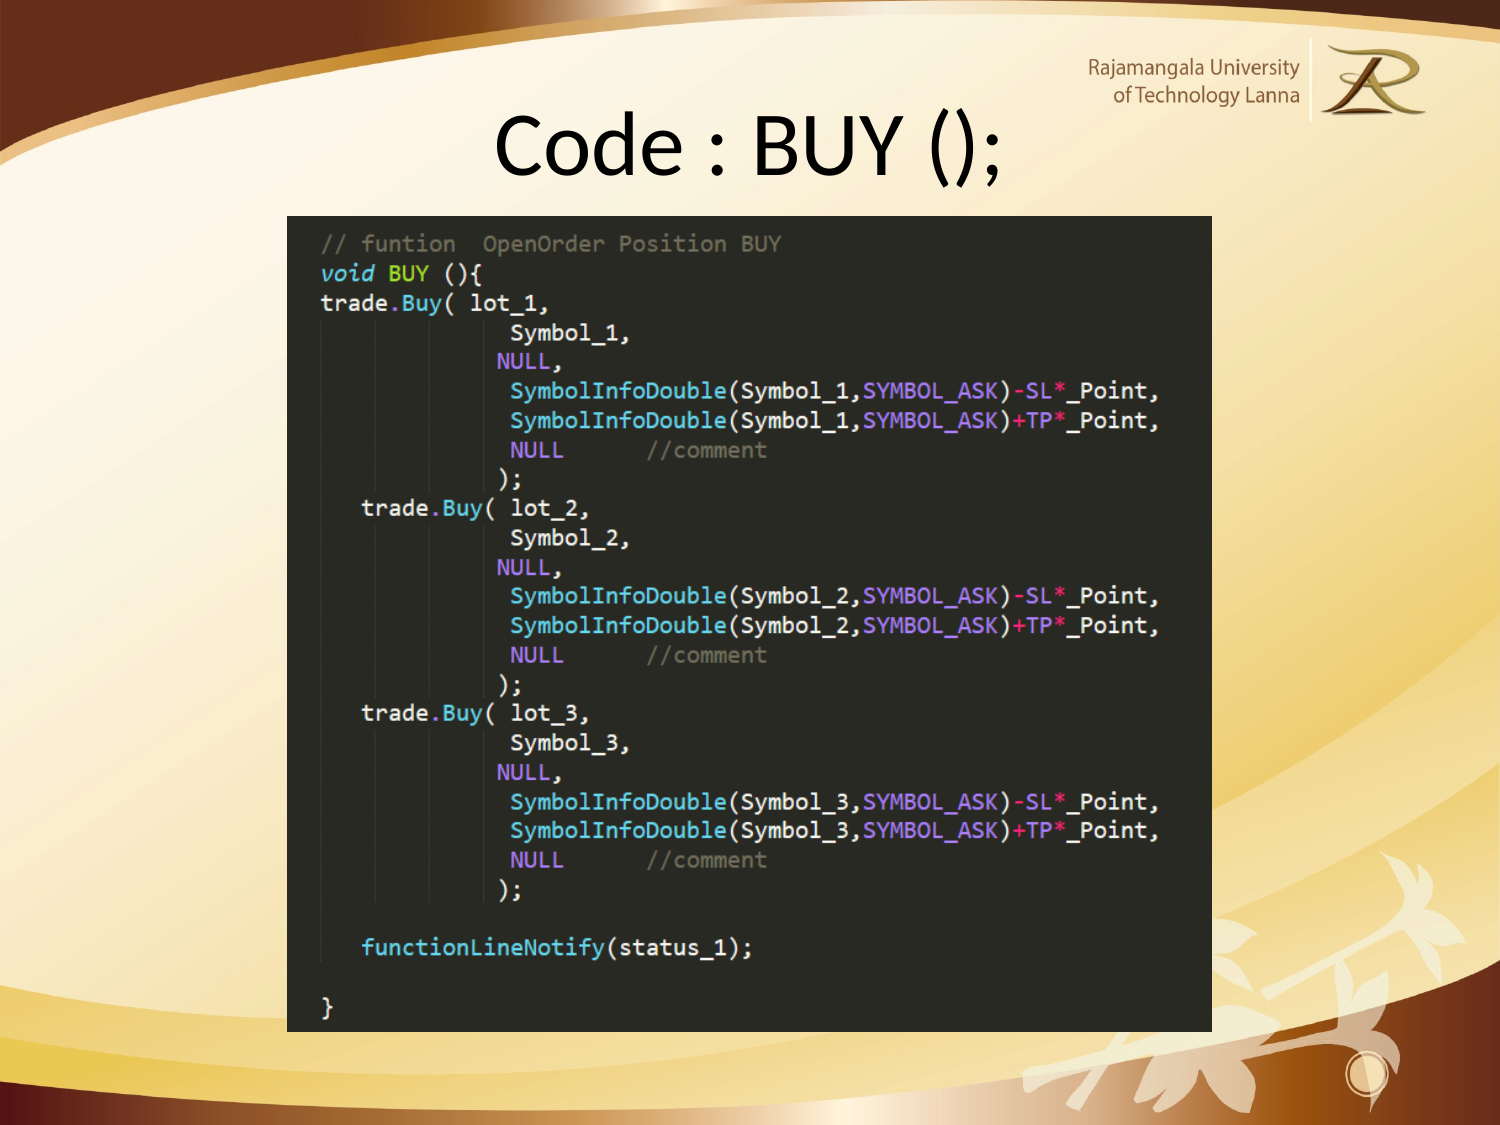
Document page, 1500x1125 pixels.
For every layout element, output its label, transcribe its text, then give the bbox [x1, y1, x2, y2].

slide_number [1074, 1042, 1425, 1103]
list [287, 216, 1213, 1032]
title Code : BUY (); [75, 45, 1425, 233]
picture [0, 0, 1500, 1125]
